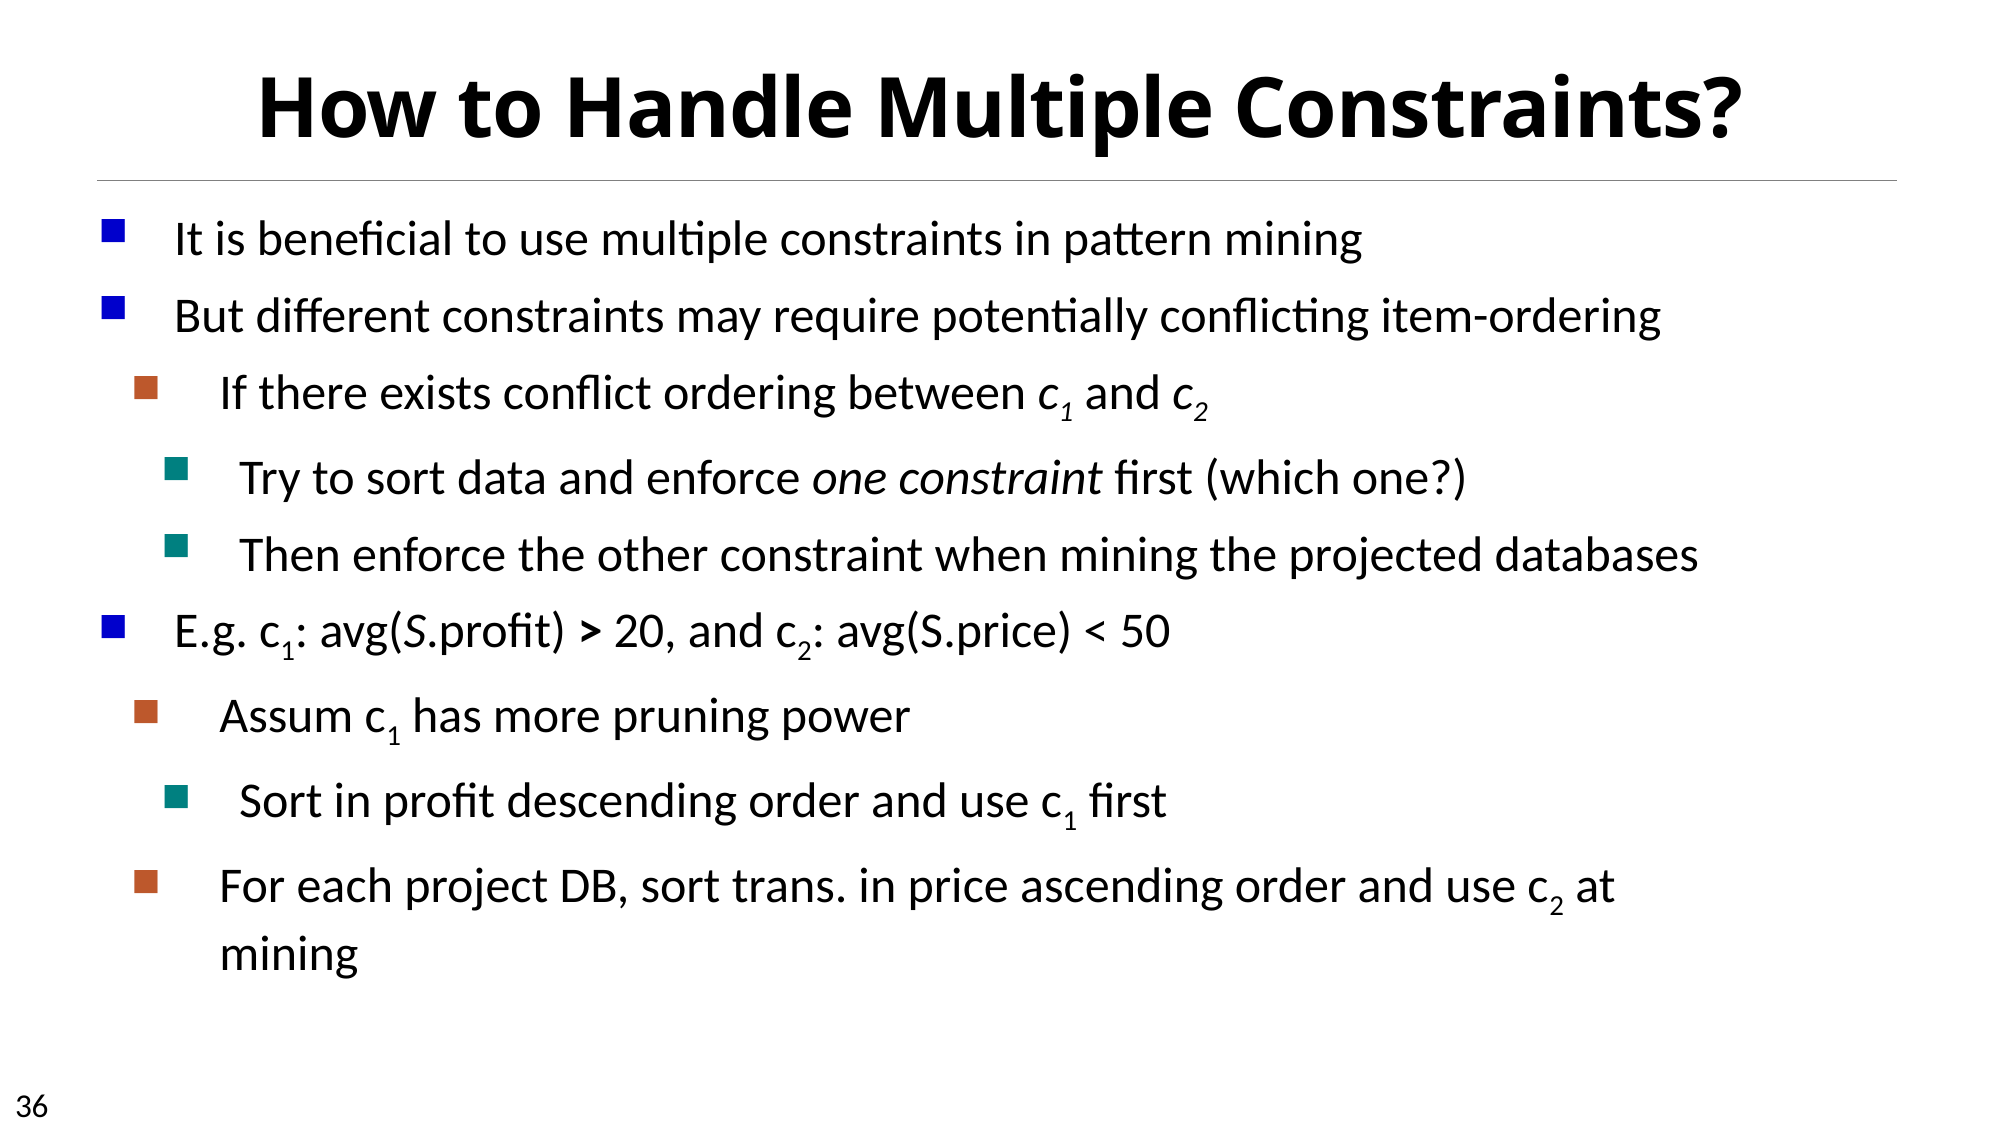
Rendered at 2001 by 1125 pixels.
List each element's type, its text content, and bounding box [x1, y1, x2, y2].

title How to Handle Multiple Constraints? [101, 62, 1899, 163]
list It is beneficial to use multiple constraints in pattern mining But different constraints may require potentially conflicting item-ordering If there exists conflict ordering between c1 and c2 Try to sort data and enforce one constraint first (which one?) Then enforce the other constraint when mining the projected databases E.g. c1: avg(S.profit) > 20, and c2: avg(S.price) < 50 Assum c1 has more pruning power Sort in profit descending order and use c1 first For each project DB, sort trans. in price ascending order and use c2 at mining [83, 198, 1744, 1087]
